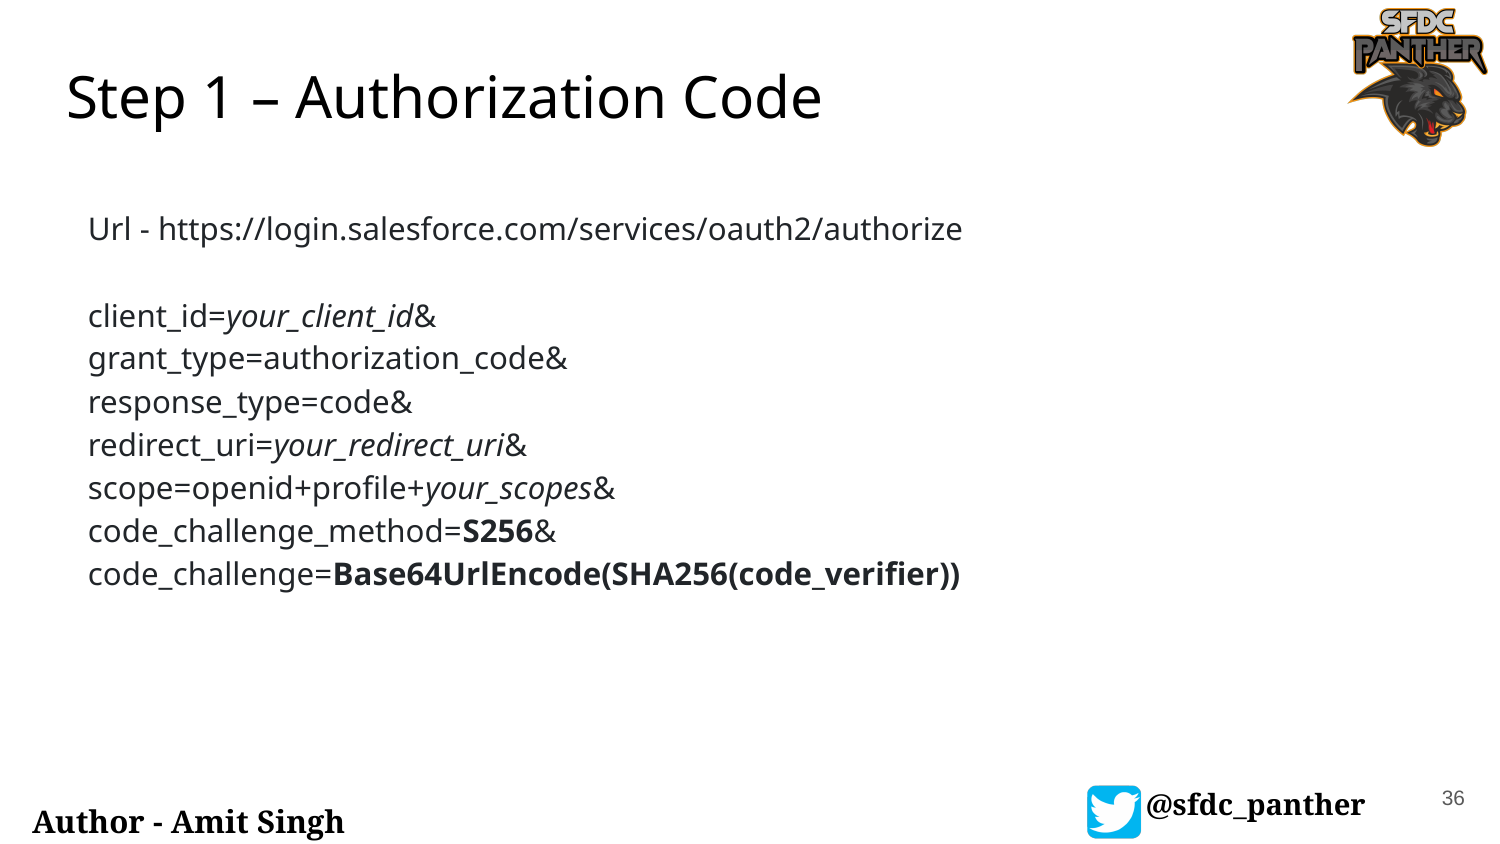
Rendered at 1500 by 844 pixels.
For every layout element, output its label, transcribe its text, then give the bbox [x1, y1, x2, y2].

picture [1085, 784, 1144, 842]
title Step 1 – Authorization Code [51, 44, 1449, 139]
picture [1347, 8, 1488, 147]
list Url - https://login.salesforce.com/services/oauth2/authorize client_id=your_client_id& grant_type=authorization_code& response_type=code& redirect_uri=your_redirect_uri& scope=openid+profile+your_scopes& code_challenge_method=S256& code_challenge=Base64UrlEncode(SHA256(code_verifier)) [51, 189, 1449, 750]
slide_number 36 [1389, 764, 1480, 830]
